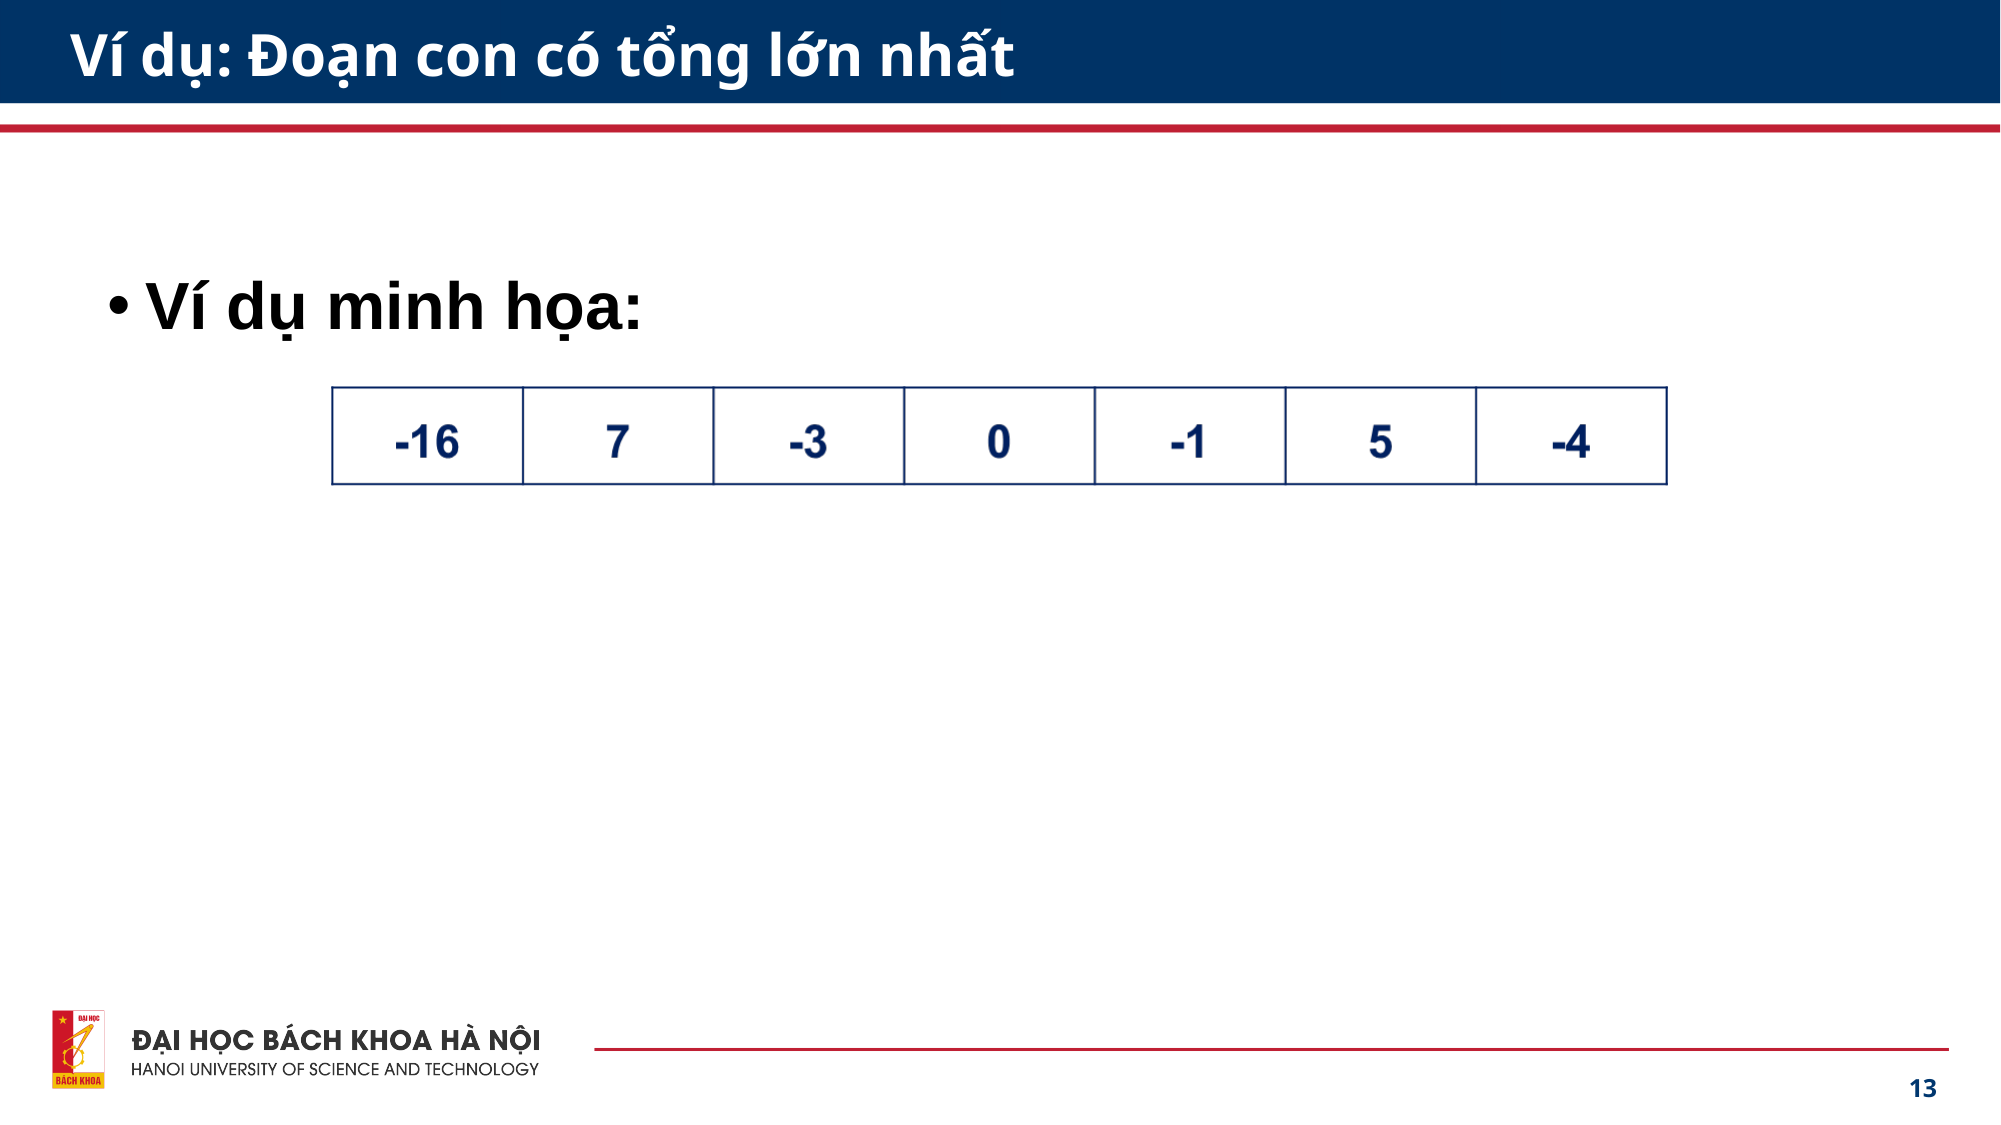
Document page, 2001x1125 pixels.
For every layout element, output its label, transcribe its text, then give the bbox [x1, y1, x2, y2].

slide_number 13 [1502, 1065, 1953, 1125]
picture [0, 0, 2001, 1125]
title Ví dụ: Đoạn con có tổng lớn nhất [55, 18, 1945, 90]
